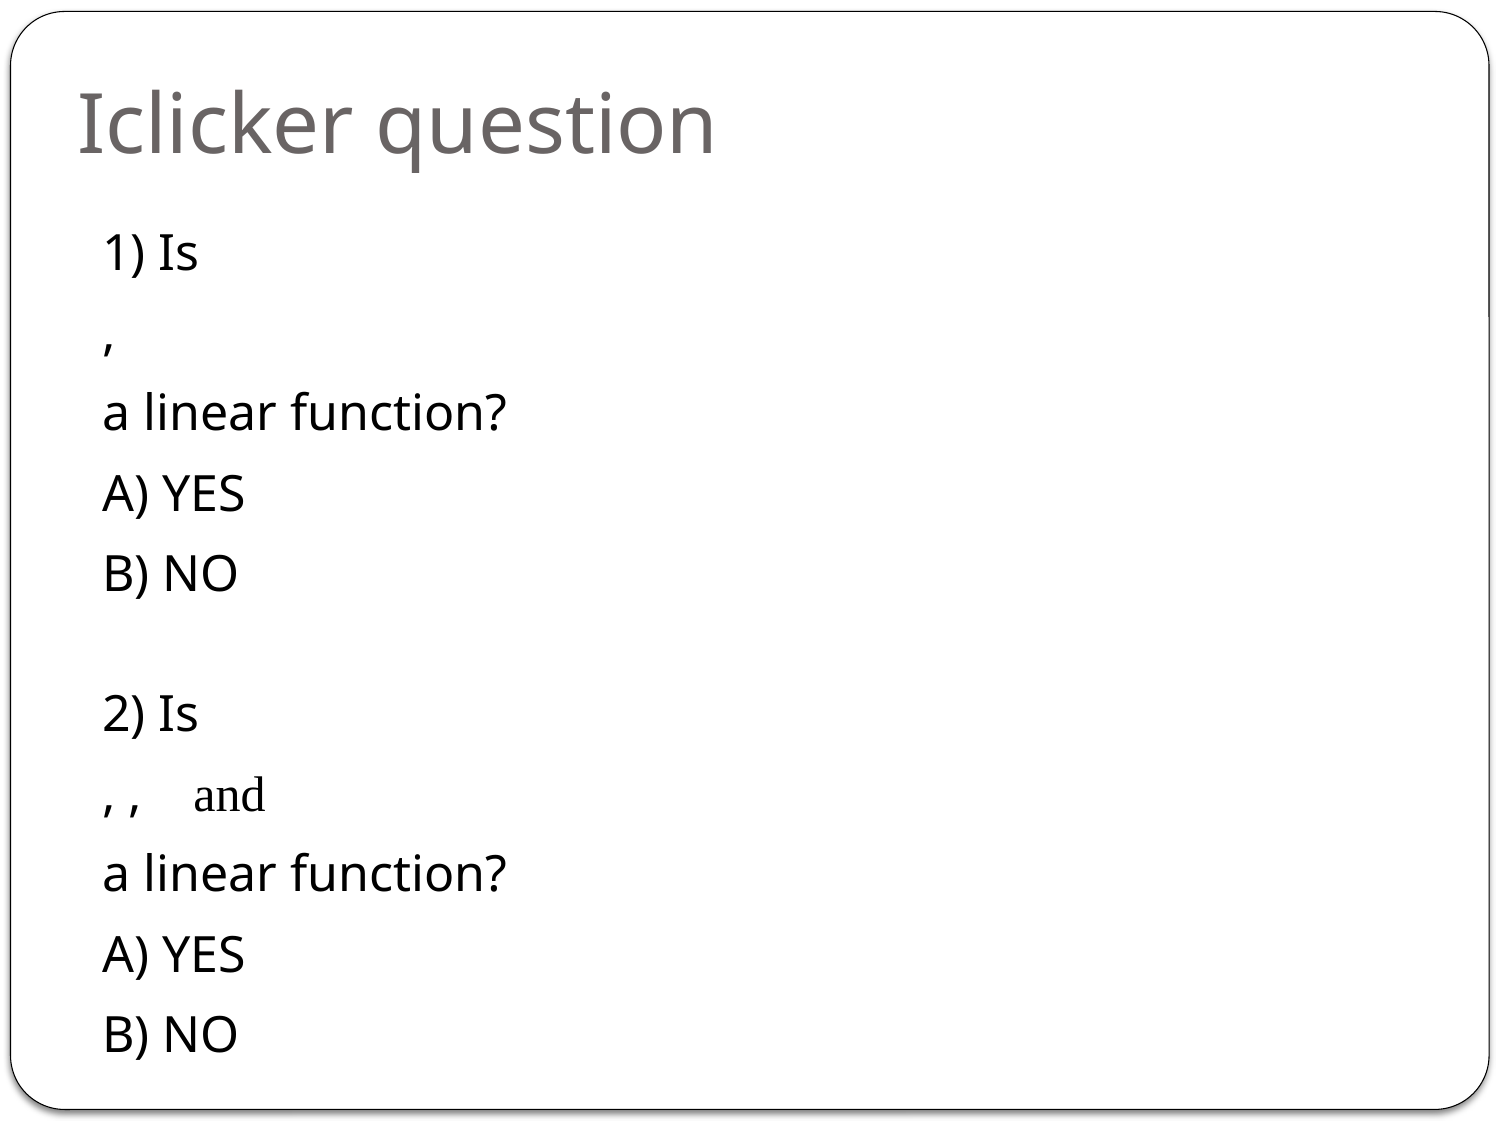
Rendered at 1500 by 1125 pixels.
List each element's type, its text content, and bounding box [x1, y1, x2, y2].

text_box Iclicker question [62, 0, 1338, 186]
